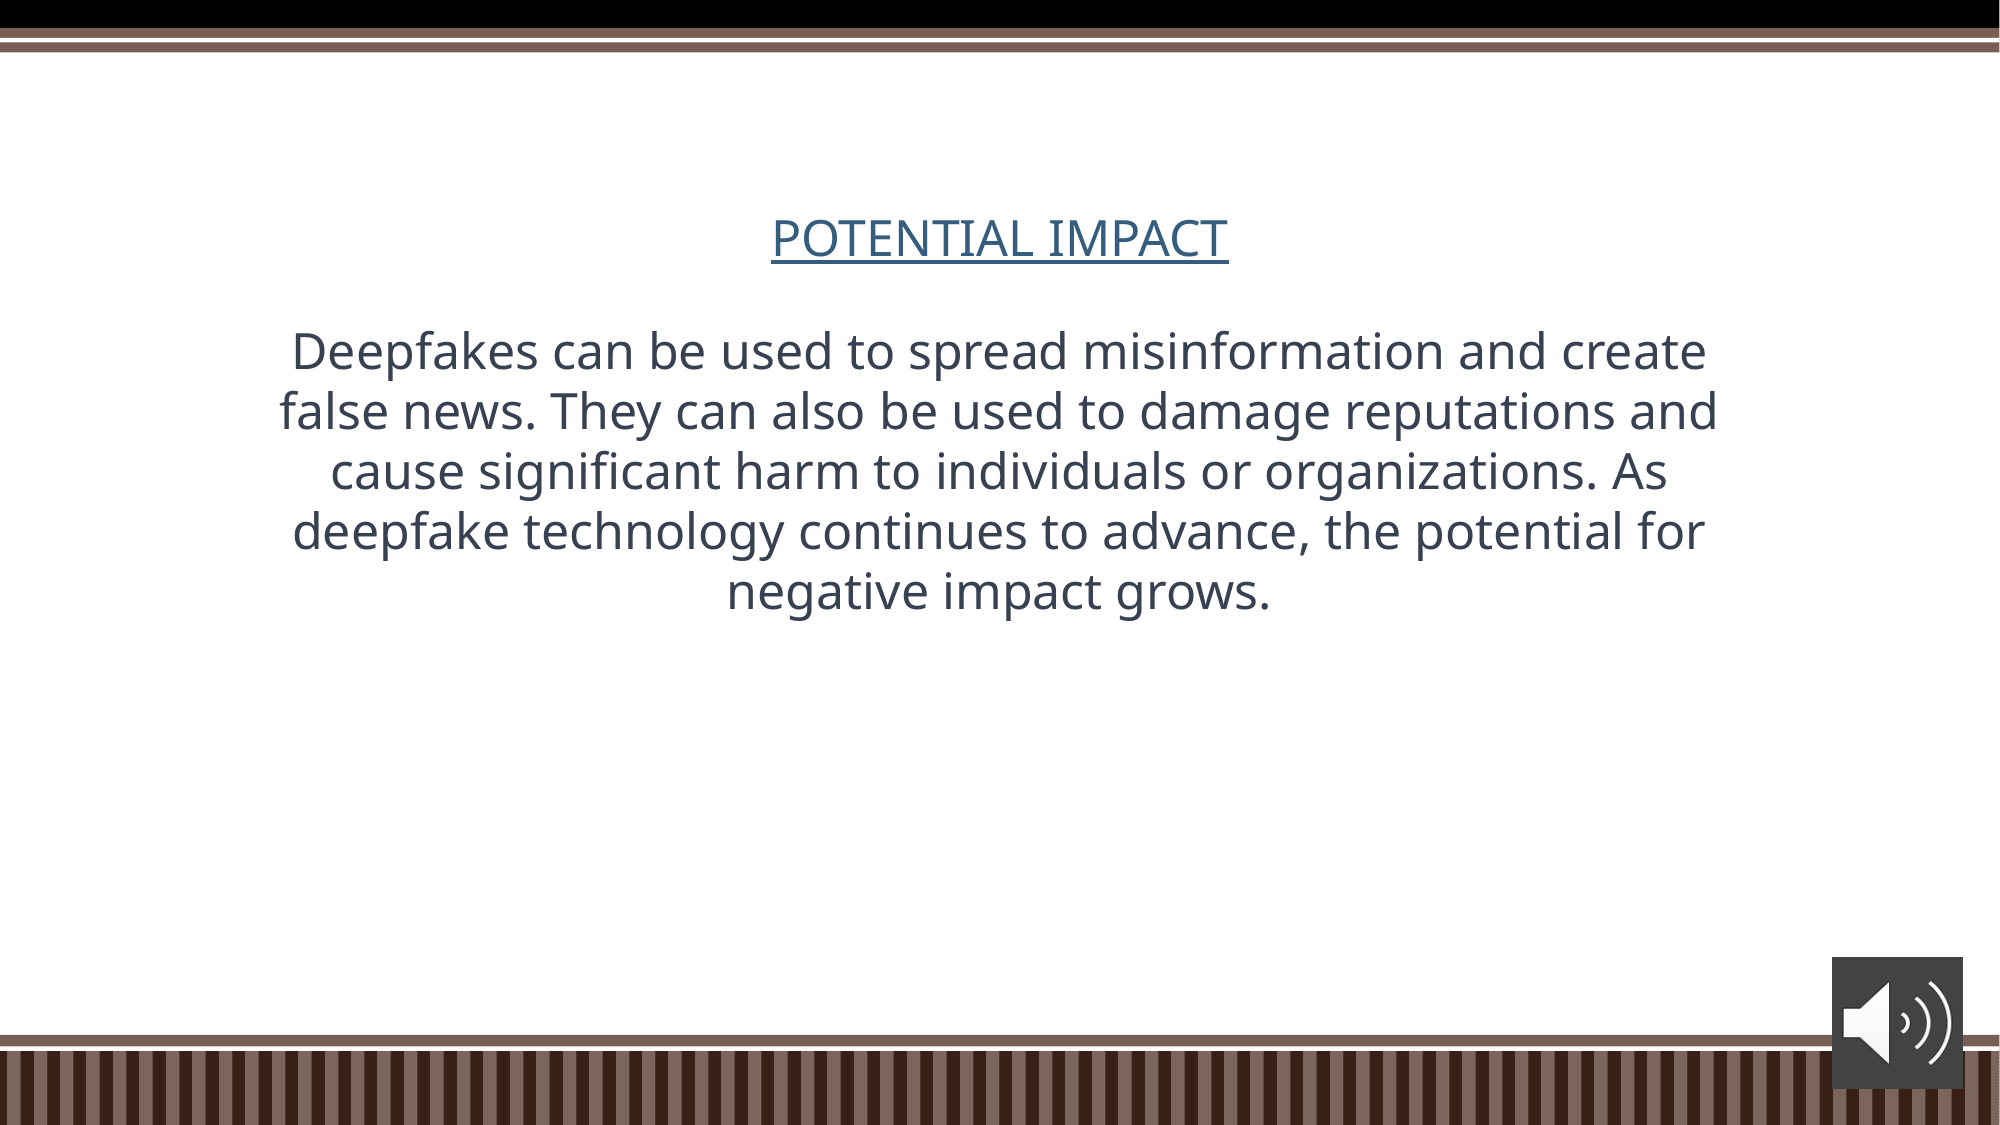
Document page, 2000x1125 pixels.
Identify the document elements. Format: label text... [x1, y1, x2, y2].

title POTENTIAL IMPACT [249, 99, 1750, 275]
list Deepfakes can be used to spread misinformation and create false news. They can also be used to damage reputations and cause significant harm to individuals or organizations. As deepfake technology continues to advance, the potential for negative impact grows. [249, 312, 1750, 920]
picture [1830, 956, 1964, 1090]
